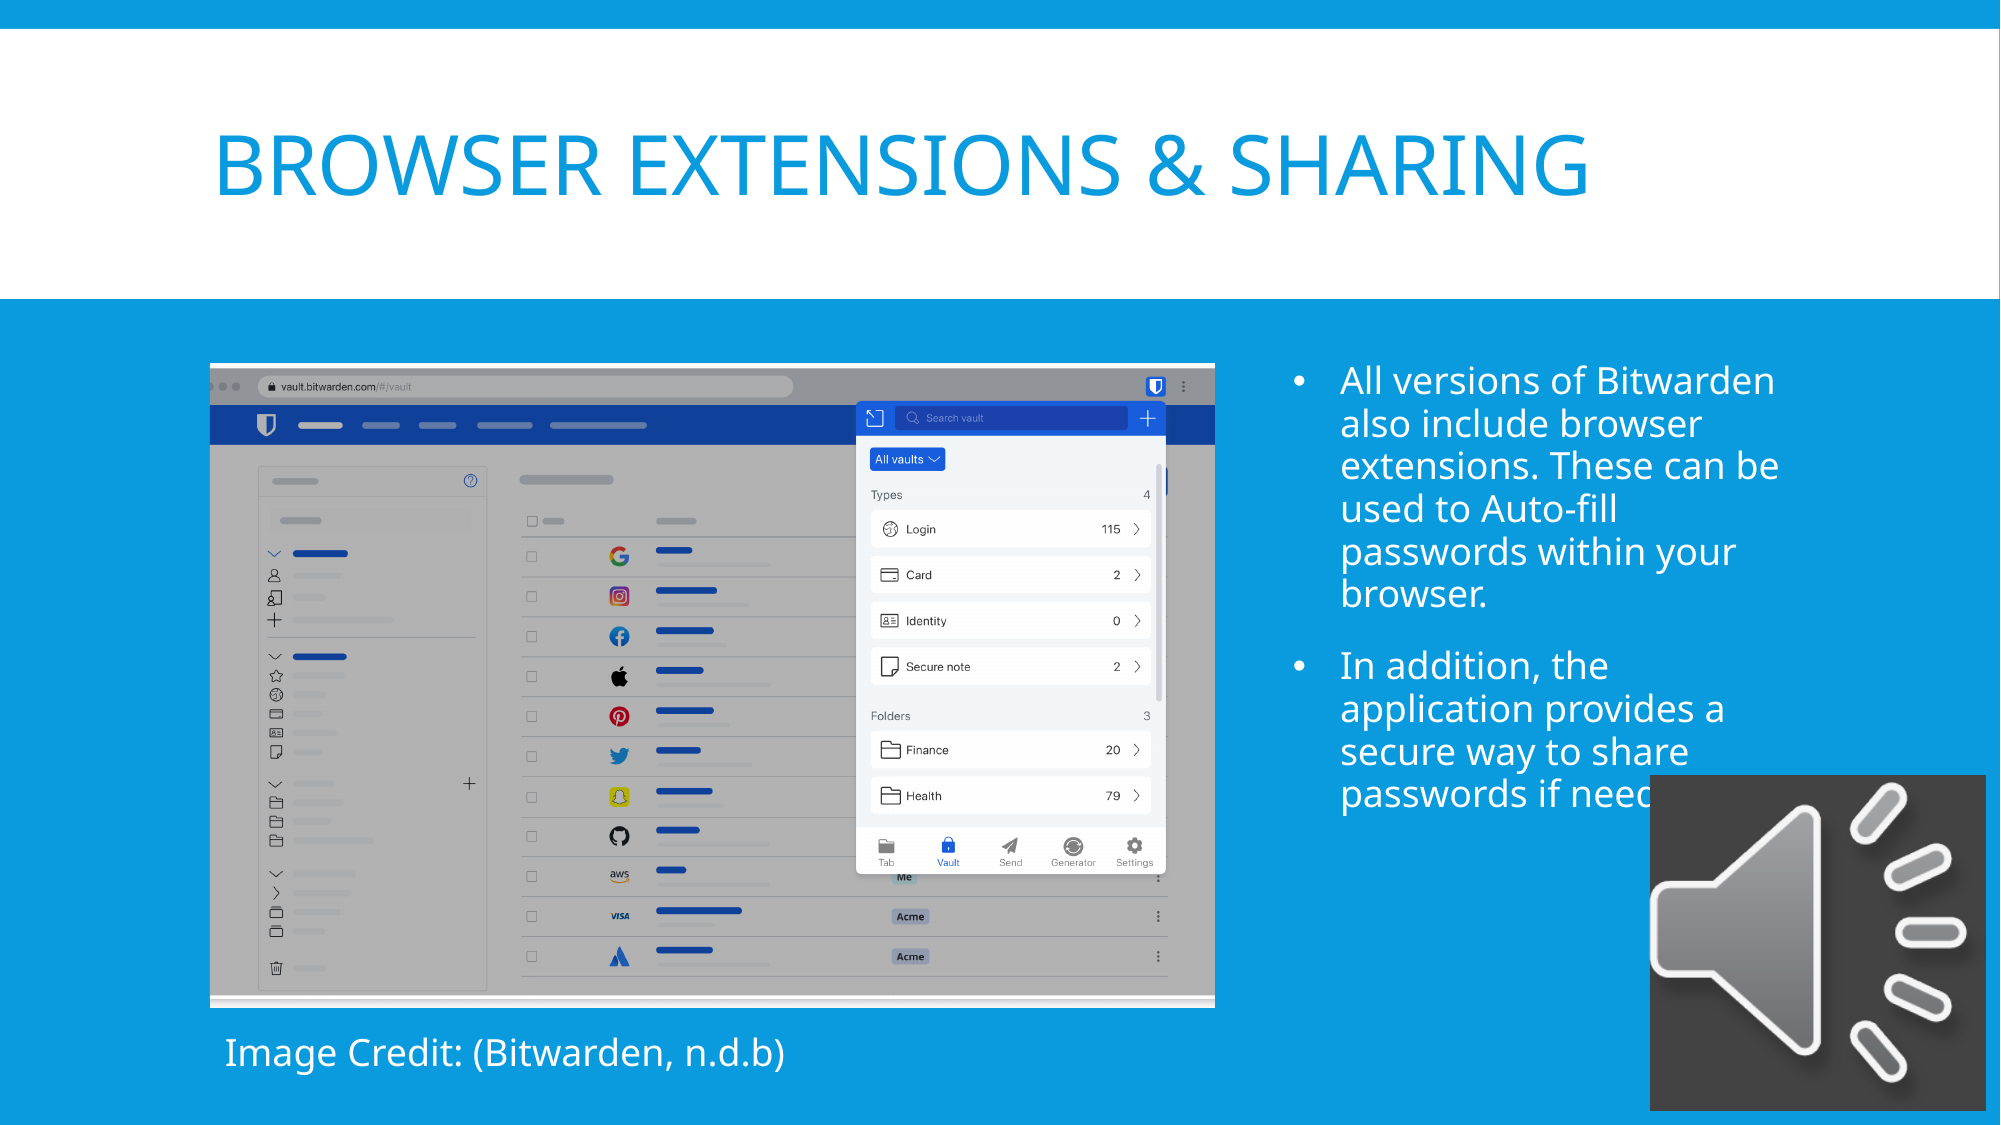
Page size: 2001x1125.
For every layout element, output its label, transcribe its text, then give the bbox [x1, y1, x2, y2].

text_box Image Credit: (Bitwarden, n.d.b) [210, 1021, 884, 1125]
picture [210, 364, 1214, 1007]
list All versions of Bitwarden also include browser extensions. These can be used to Auto-fill passwords within your browser. In addition, the application provides a secure way to share passwords if needed. [1278, 352, 1803, 916]
picture [1648, 776, 1985, 1110]
title Browser extensions & Sharing [197, 46, 1803, 295]
